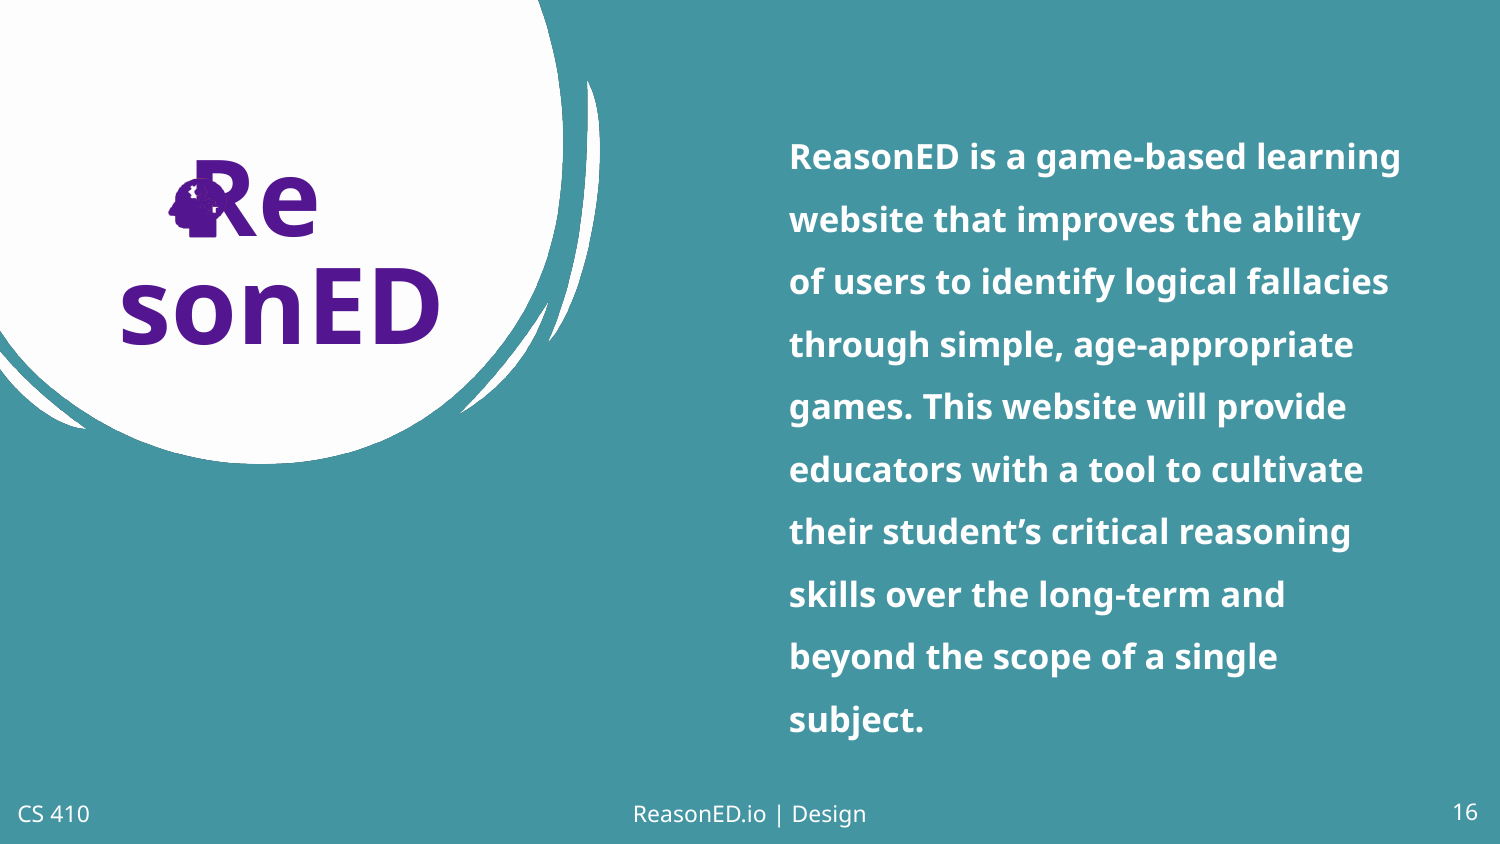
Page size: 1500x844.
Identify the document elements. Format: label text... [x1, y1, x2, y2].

text_box Re sonED [24, 134, 540, 381]
text_box CS 410 [0, 785, 108, 841]
list ReasonED is a game-based learning website that improves the ability of users to identify logical fallacies through simple, age-appropriate games. This website will provide educators with a tool to cultivate their student’s critical reasoning skills over the long-term and beyond the scope of a single subject. [773, 106, 1419, 499]
text_box ReasonED.io | Design [568, 785, 932, 841]
slide_number ‹#› [1403, 782, 1494, 844]
picture [0, 0, 600, 464]
